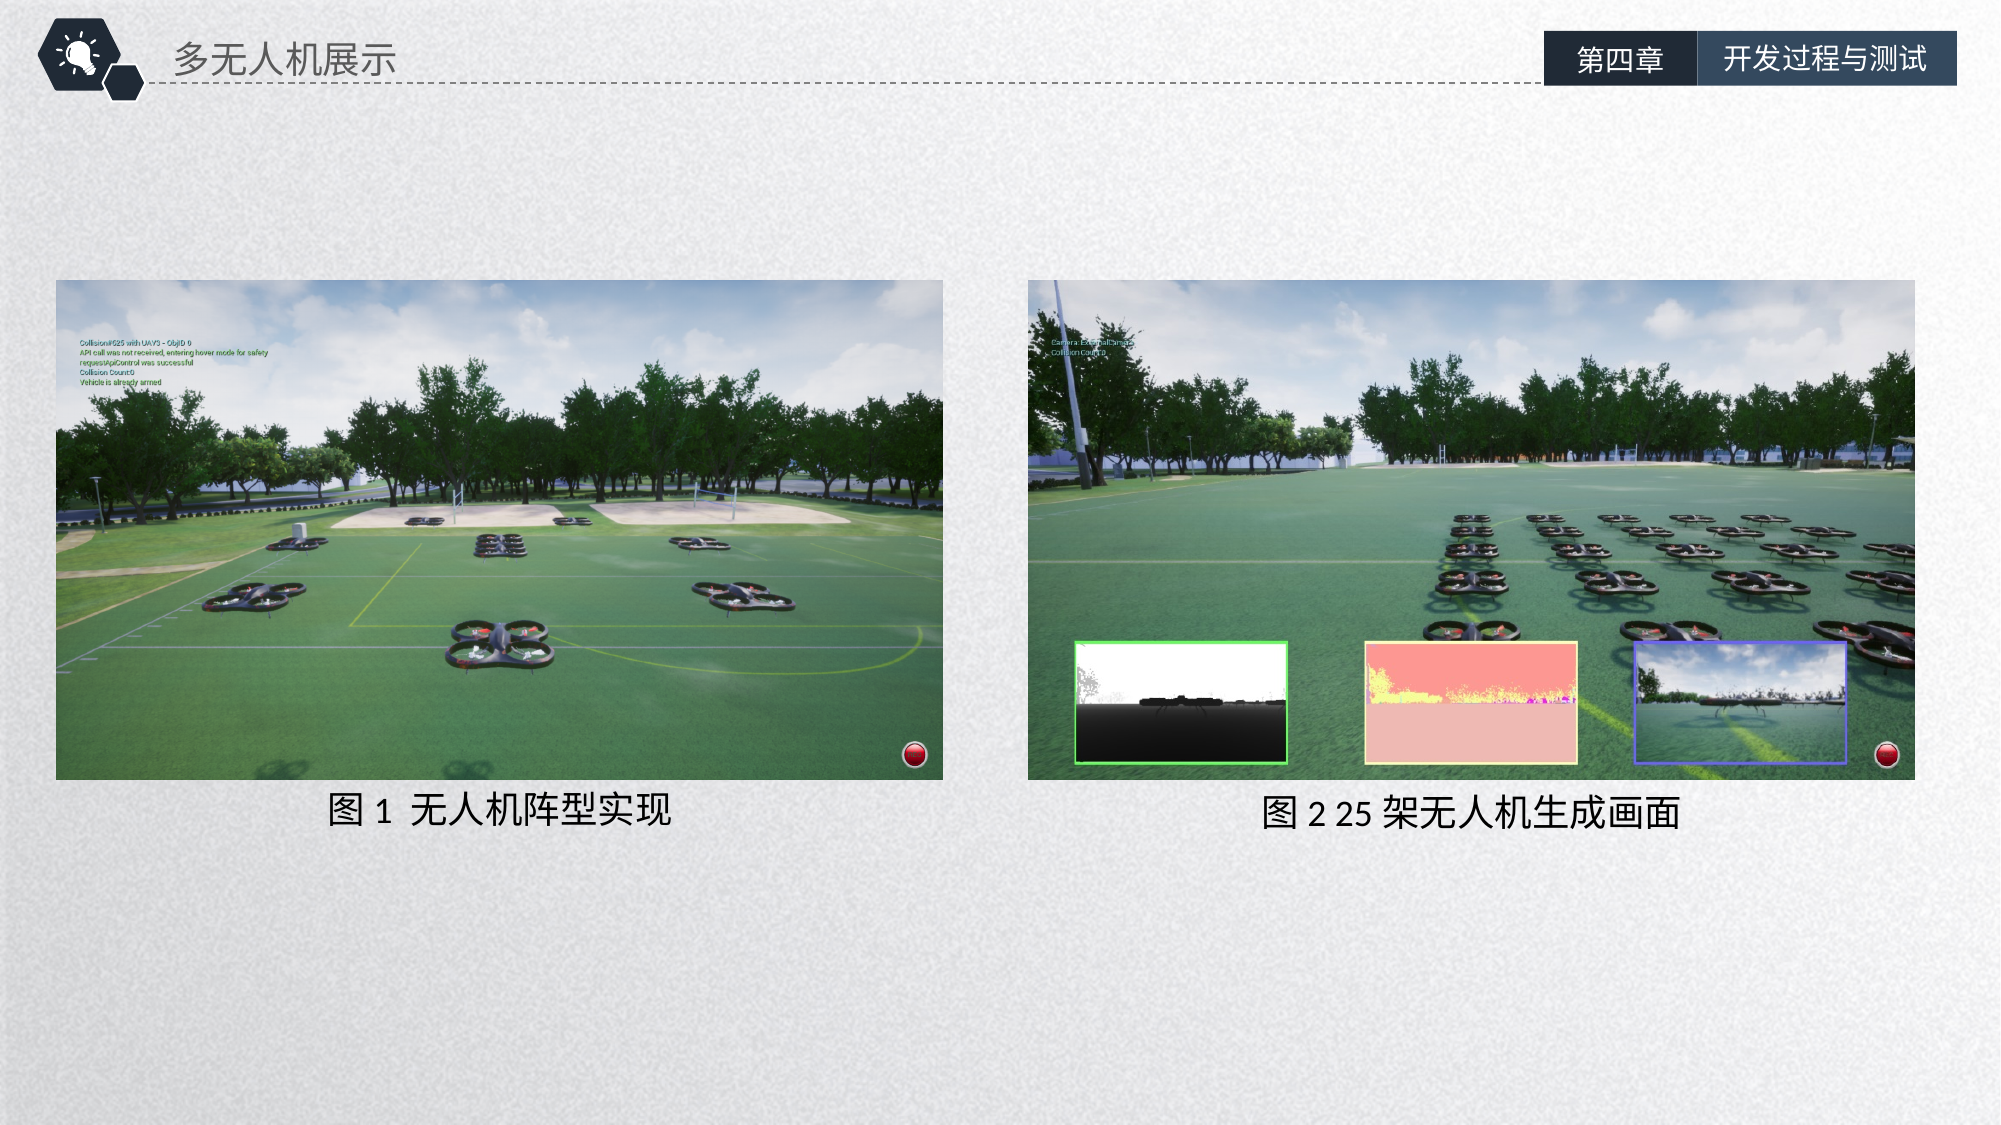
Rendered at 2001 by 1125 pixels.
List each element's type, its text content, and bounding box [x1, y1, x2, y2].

text_box 图2 25架无人机生成画面 [1176, 788, 1767, 842]
text_box [59, 61, 66, 67]
text_box 多无人机展示 [161, 30, 469, 82]
text_box [1695, 29, 1959, 88]
picture [0, 0, 2001, 1125]
text_box [64, 34, 70, 41]
text_box [1544, 83, 1695, 88]
text_box [1542, 29, 1695, 82]
text_box [37, 18, 121, 91]
text_box [100, 62, 148, 104]
text_box 开发过程与测试 [1695, 34, 1956, 82]
text_box 图1 无人机阵型实现 [204, 788, 795, 839]
text_box 第四章 [1544, 36, 1698, 83]
text_box [65, 41, 97, 76]
